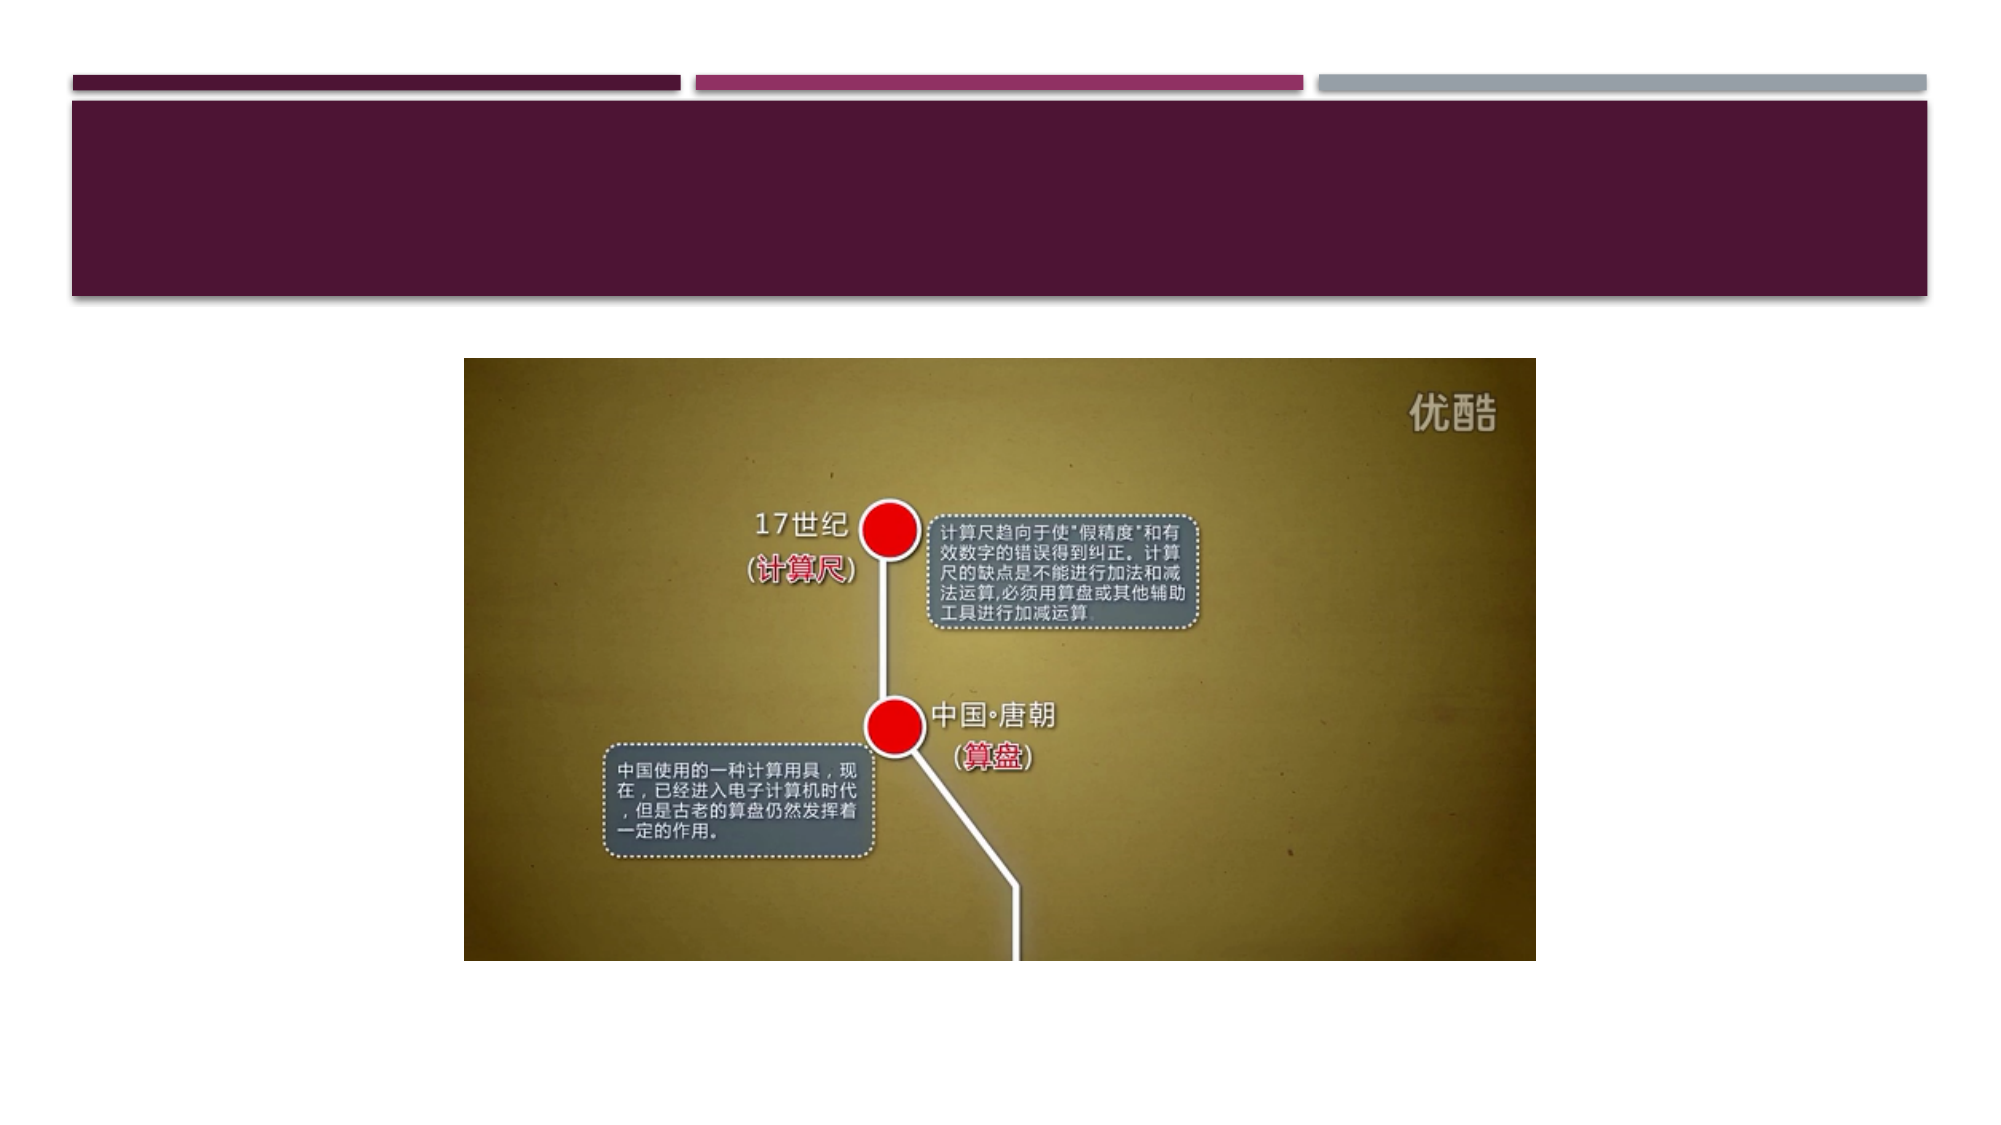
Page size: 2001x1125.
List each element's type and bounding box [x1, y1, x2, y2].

list [462, 357, 1537, 962]
